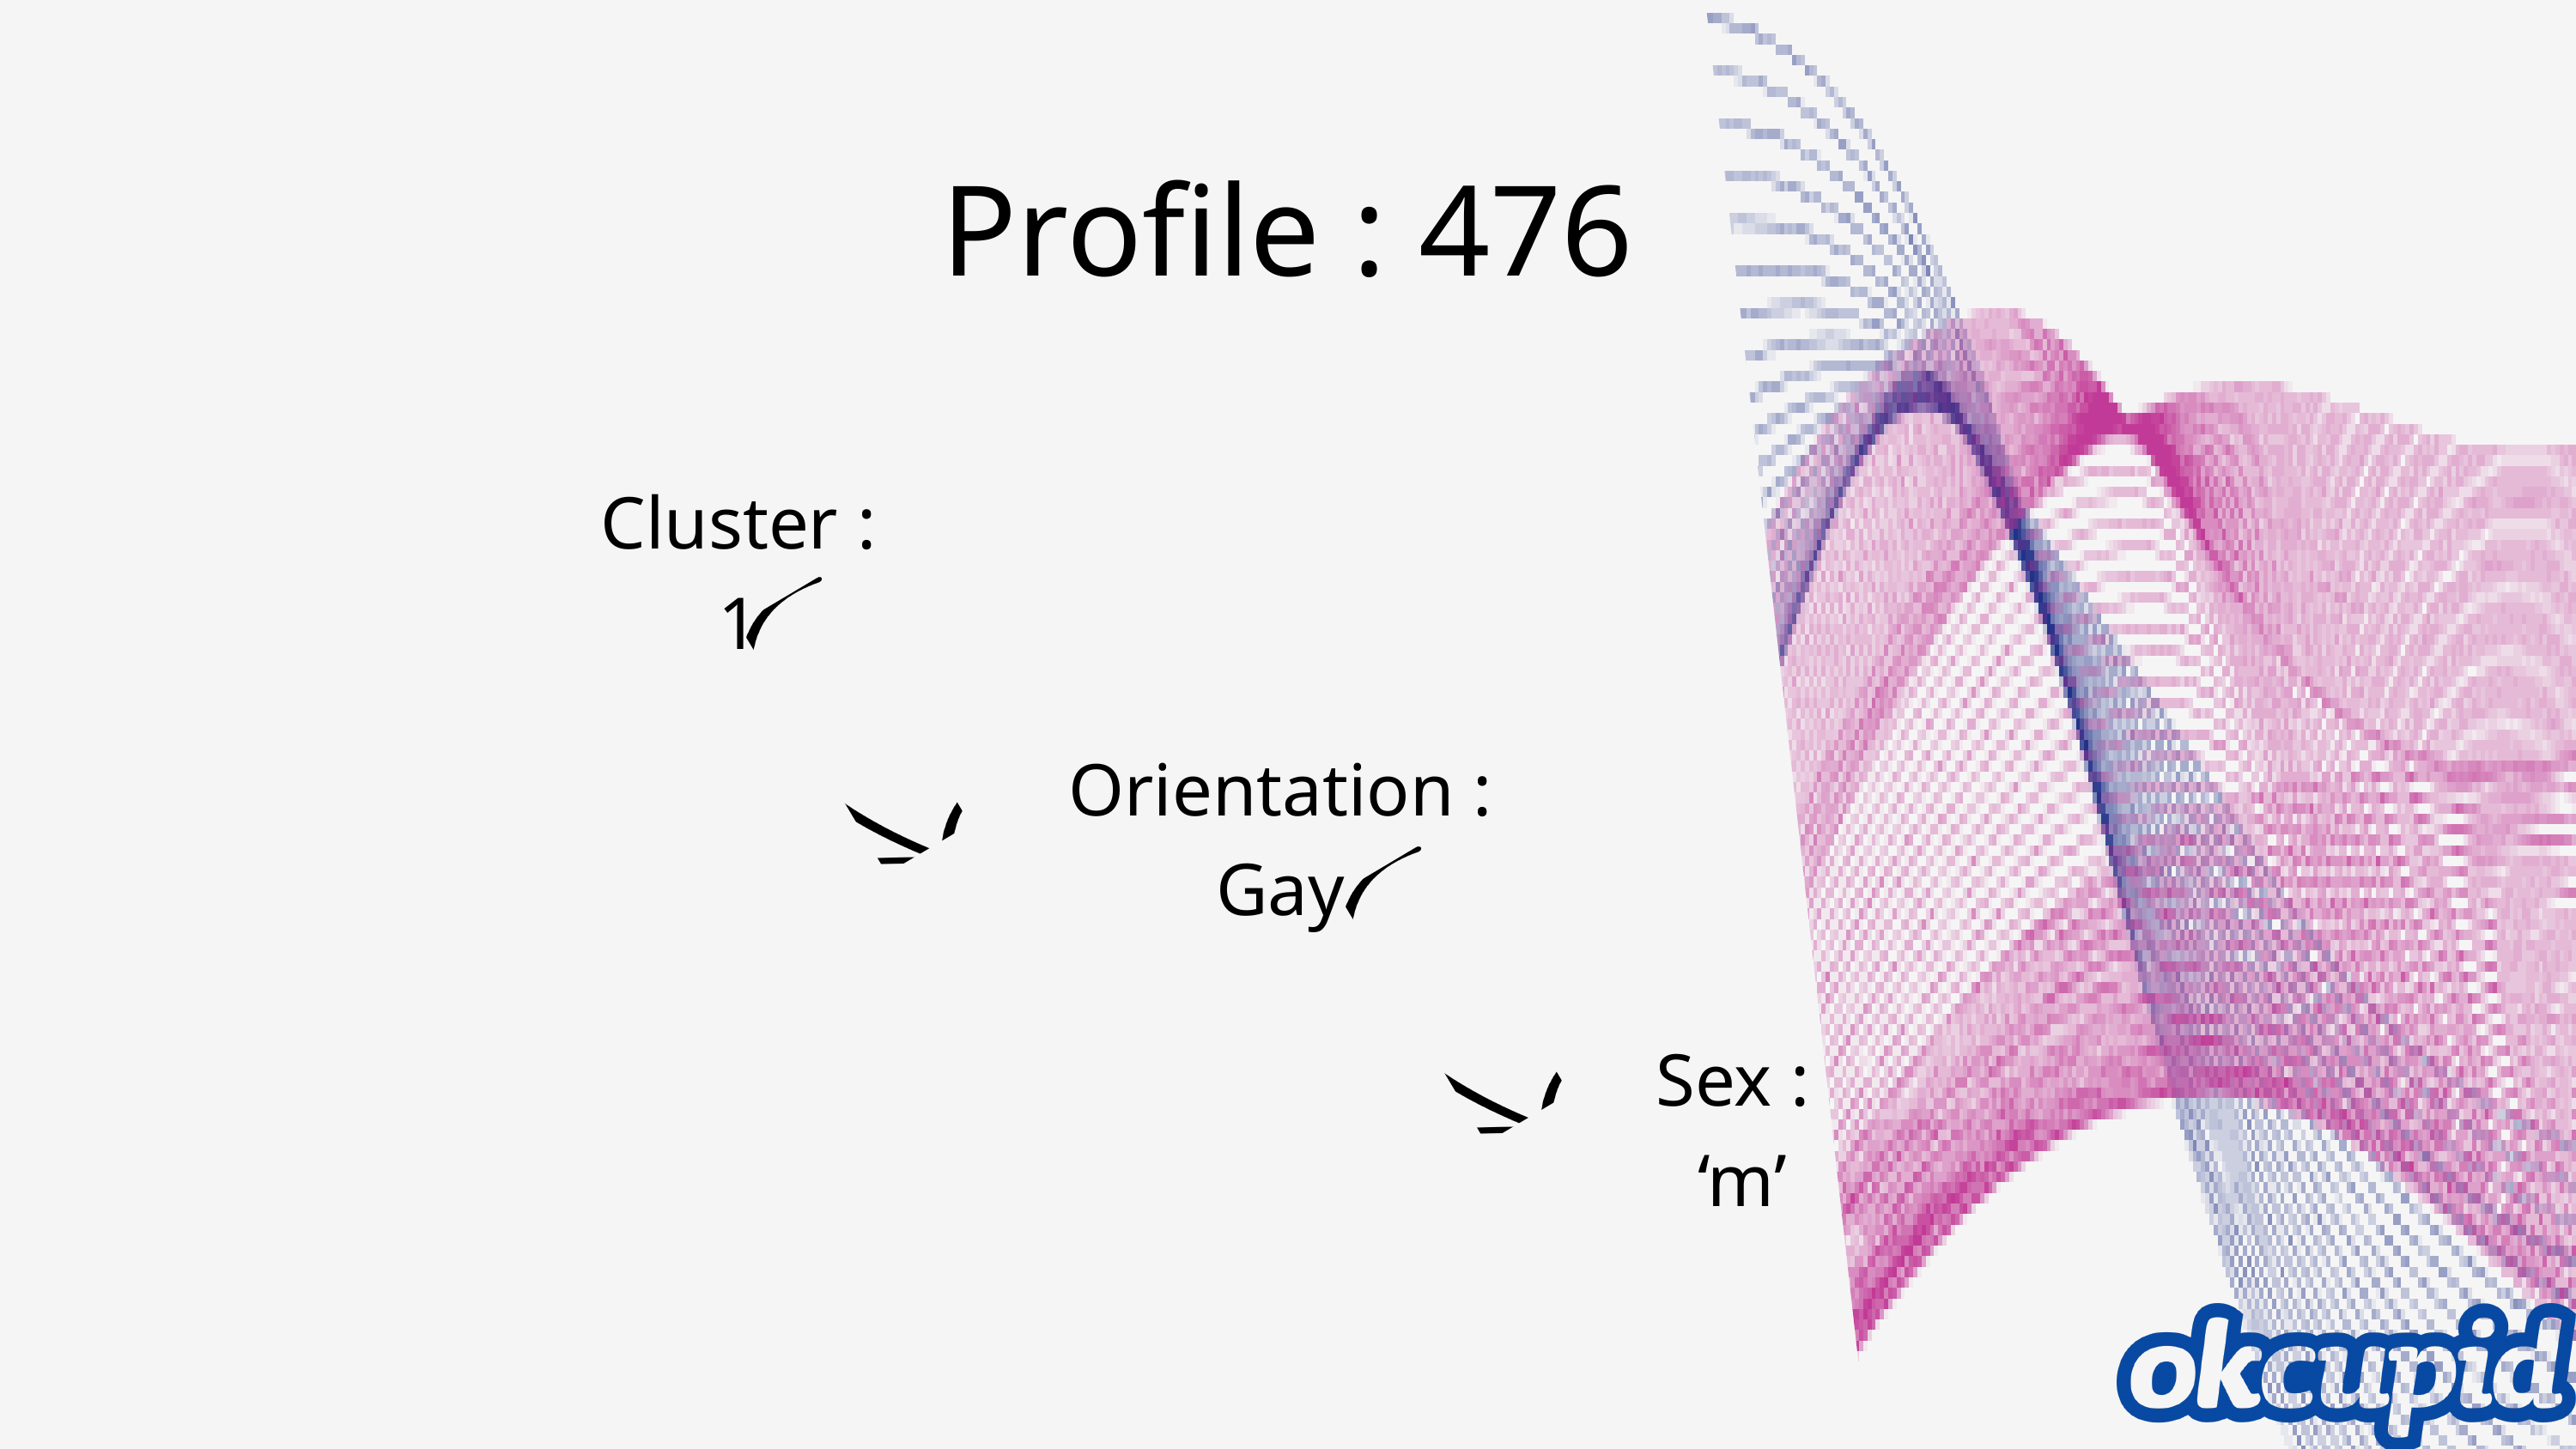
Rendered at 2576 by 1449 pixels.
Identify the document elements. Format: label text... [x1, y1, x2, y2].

text_box Orientation : Gay [1018, 729, 1542, 931]
text_box Cluster : 1 [589, 463, 889, 664]
text_box [762, 664, 970, 874]
text_box Sex : ‘m’ [1613, 1021, 1871, 1222]
text_box Profile : 476 [924, 125, 1652, 301]
text_box [2117, 1303, 2576, 1449]
text_box [1338, 844, 1570, 1143]
text_box [1705, 0, 2576, 1449]
